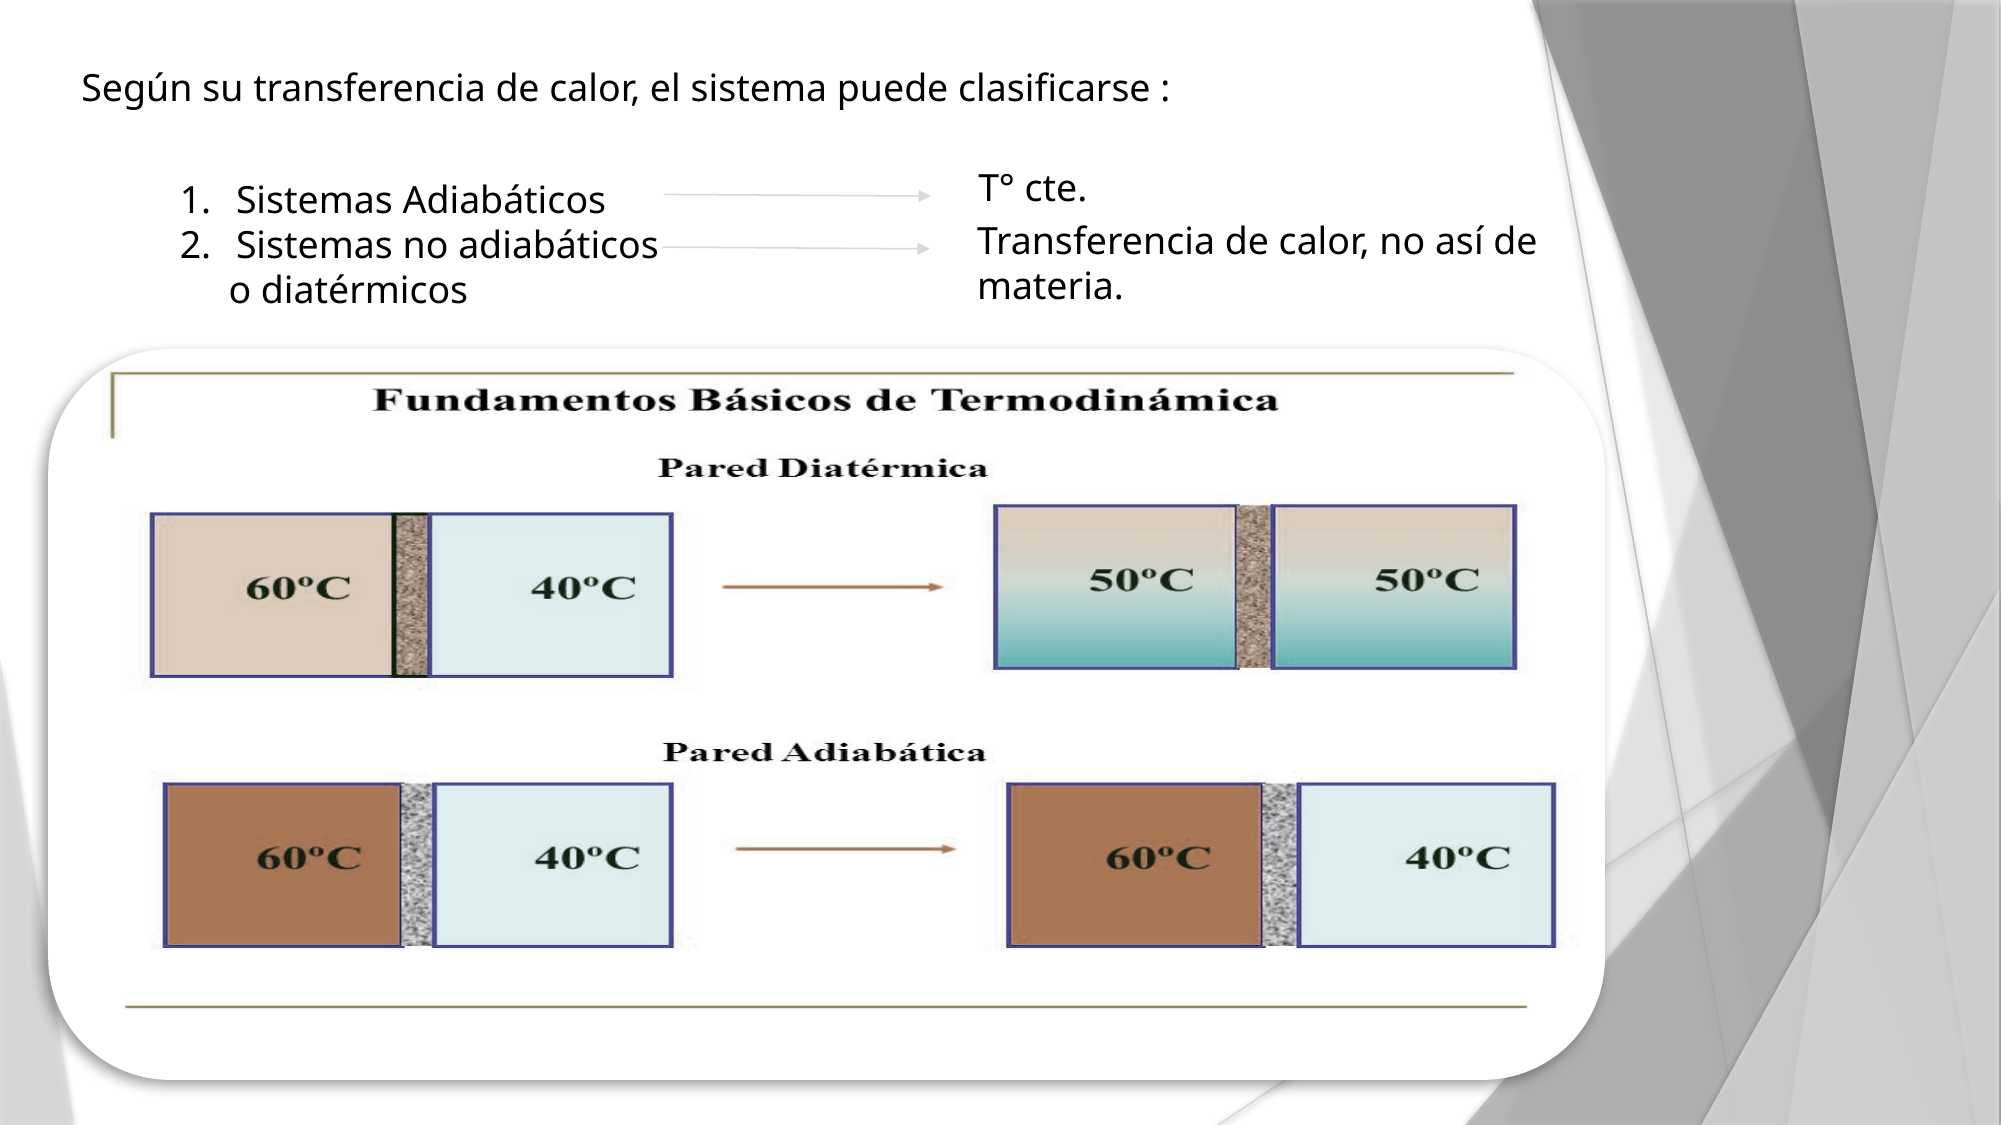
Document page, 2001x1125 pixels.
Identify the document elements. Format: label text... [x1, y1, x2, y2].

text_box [662, 156, 1556, 316]
text_box Sistemas Adiabáticos Sistemas no adiabáticos o diatérmicos [165, 168, 658, 318]
picture [47, 348, 1606, 1081]
text_box Según su transferencia de calor, el sistema puede clasificarse : [66, 56, 1555, 117]
